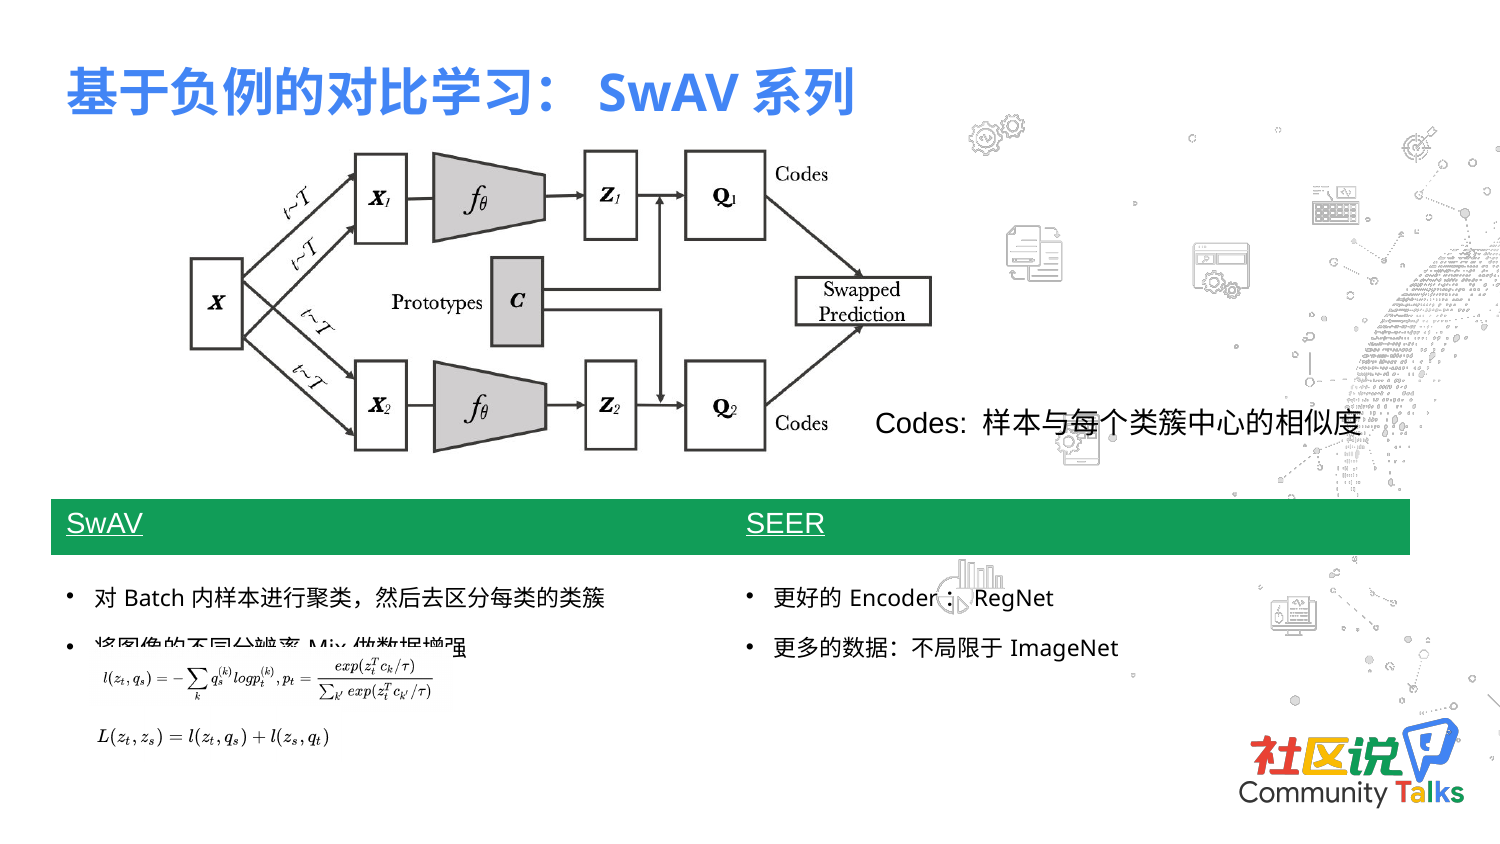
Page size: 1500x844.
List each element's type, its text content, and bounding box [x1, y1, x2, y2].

text_box 基于负例的对比学习：SwAV系列 [51, 44, 1027, 137]
table_cell 对Batch内样本进行聚类，然后去区分每类的类簇 将图像的不同分辨率Mix做数据增强 [51, 555, 731, 690]
table_header SwAV [51, 499, 731, 555]
table_header SEER [731, 505, 822, 555]
table_cell 更好的Encoder：RegNet 更多的数据：不局限于ImageNet [731, 555, 822, 690]
picture [79, 646, 453, 762]
picture [182, 112, 1500, 810]
